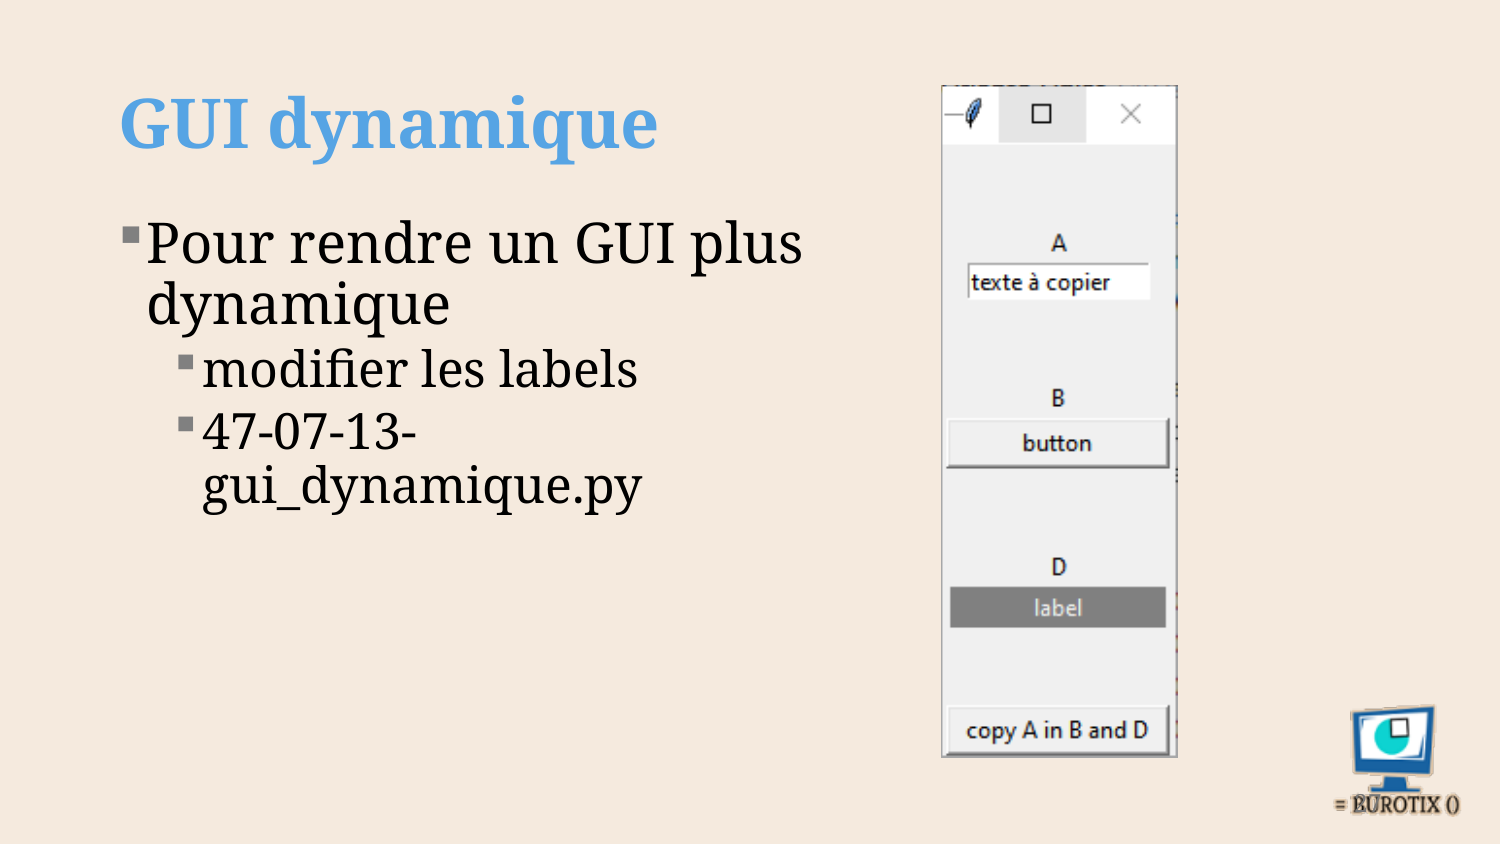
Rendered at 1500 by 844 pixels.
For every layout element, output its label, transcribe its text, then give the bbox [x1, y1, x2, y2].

list Pour rendre un GUI plus dynamique modifier les labels 47-07-13-gui_dynamique.py [103, 207, 862, 760]
title GUI dynamique [103, 44, 1397, 208]
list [940, 85, 1178, 759]
slide_number 27 [1059, 782, 1397, 828]
picture [1332, 703, 1462, 817]
